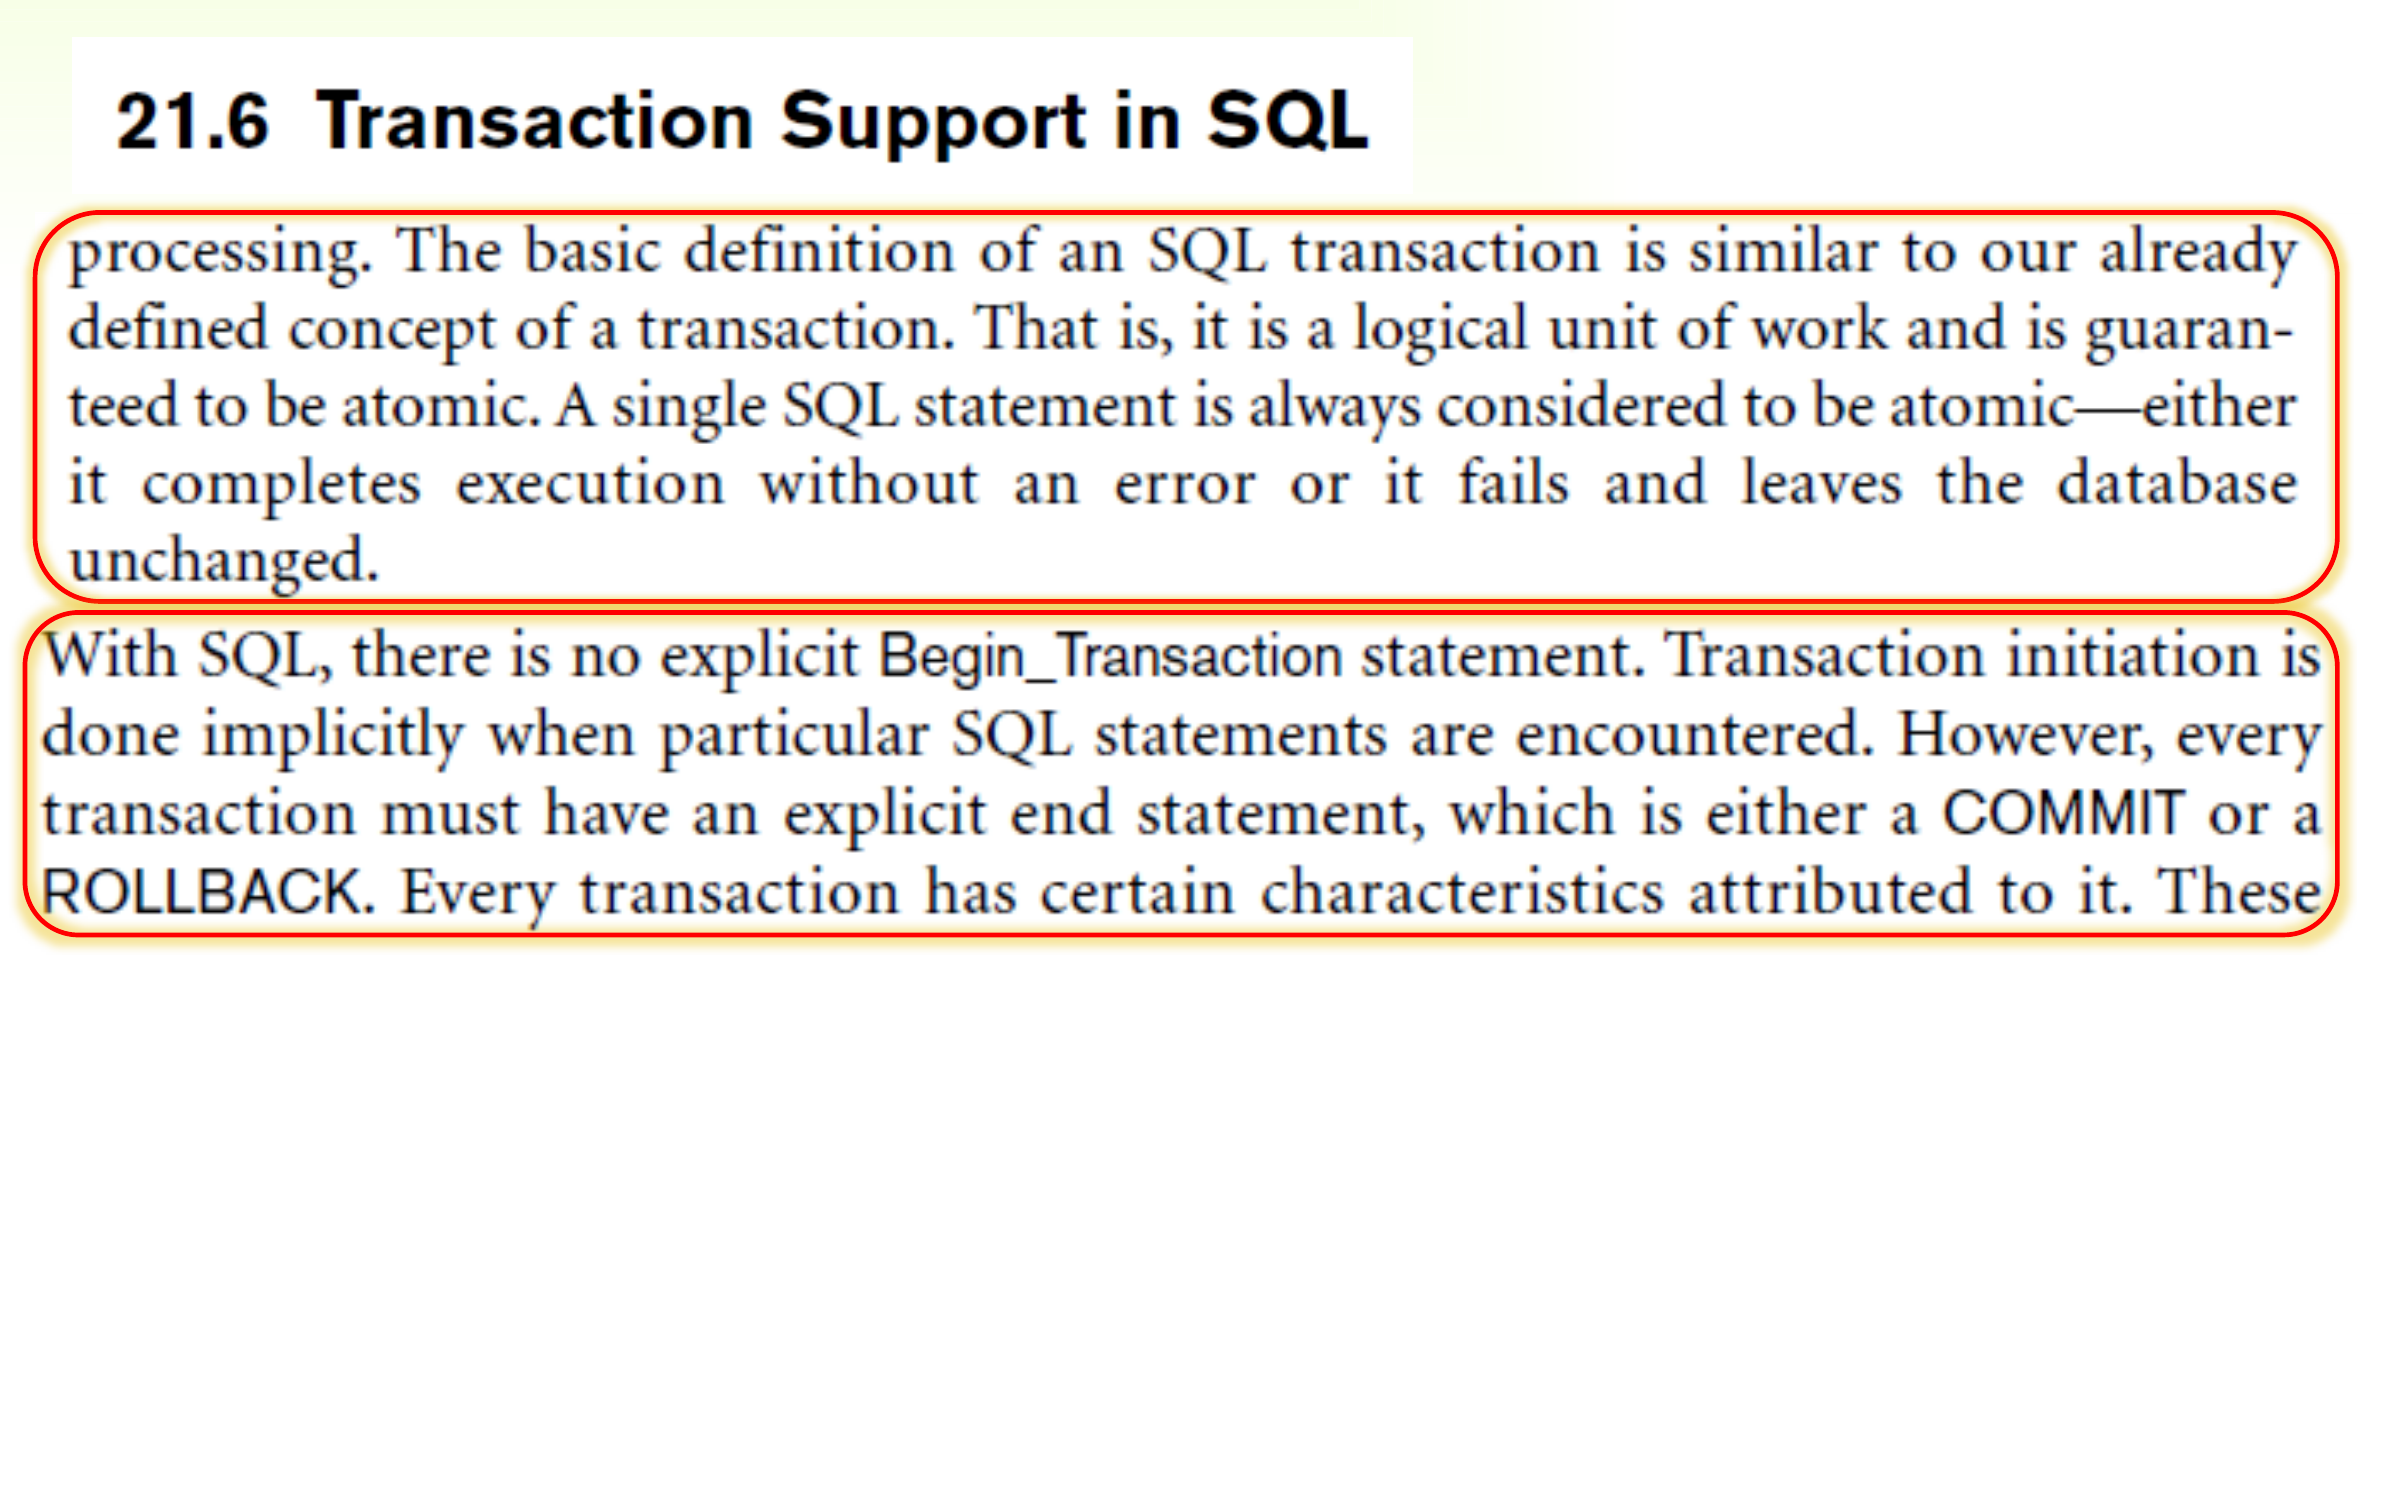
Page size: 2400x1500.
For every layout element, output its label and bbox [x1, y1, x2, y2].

picture [34, 212, 2363, 602]
picture [72, 37, 1413, 194]
picture [34, 612, 2338, 936]
text_box [24, 648, 28, 900]
